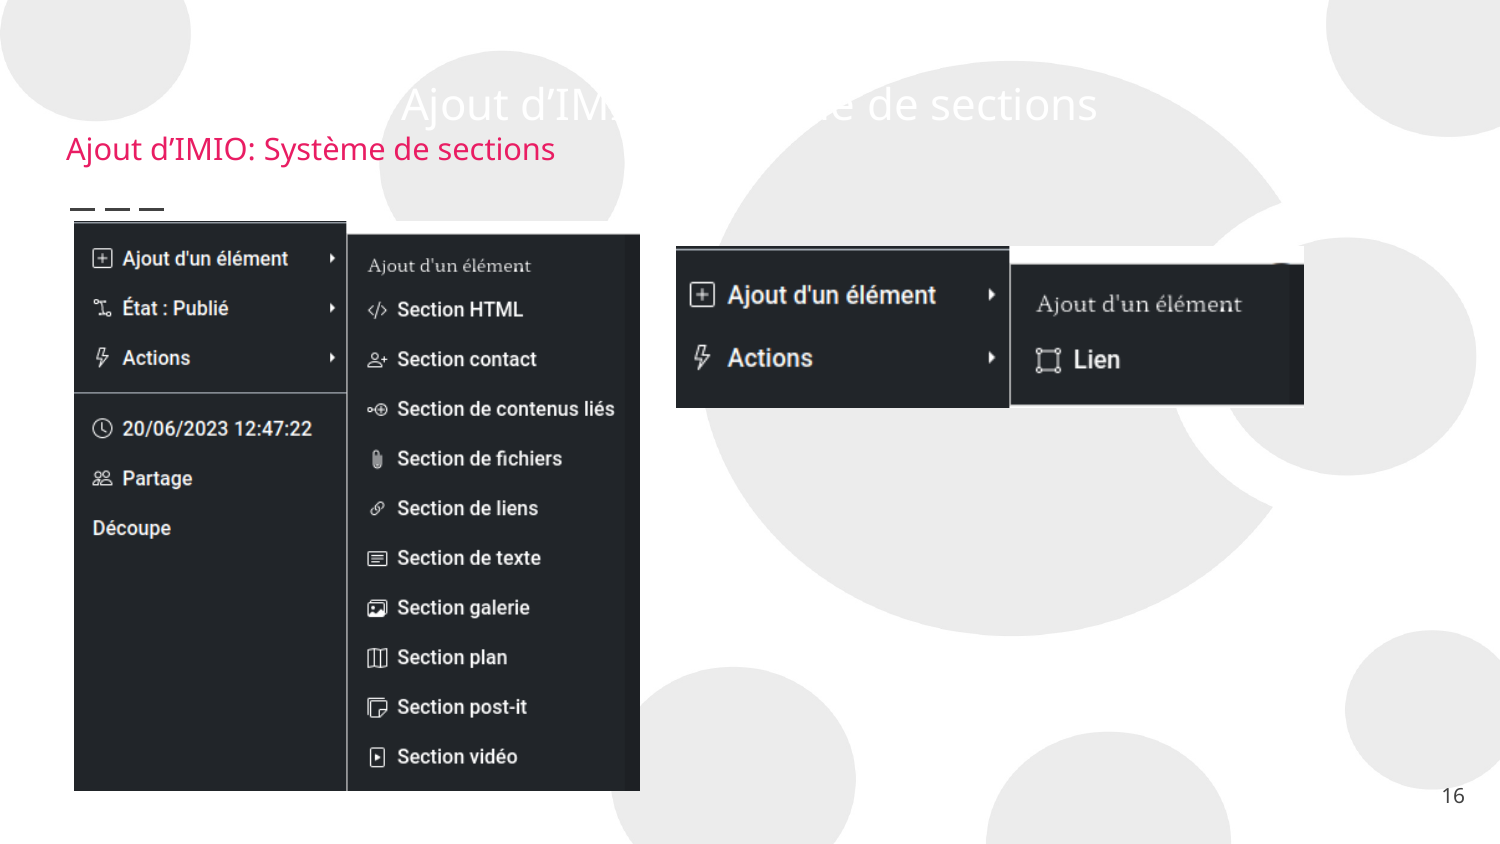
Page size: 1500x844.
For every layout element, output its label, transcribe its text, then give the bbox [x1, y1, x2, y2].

picture [0, 0, 1500, 844]
title Ajout d’IMIO: Système de sections Ajout d’IMIO: Système de sections [51, 61, 1449, 182]
slide_number 16 [1389, 764, 1480, 830]
